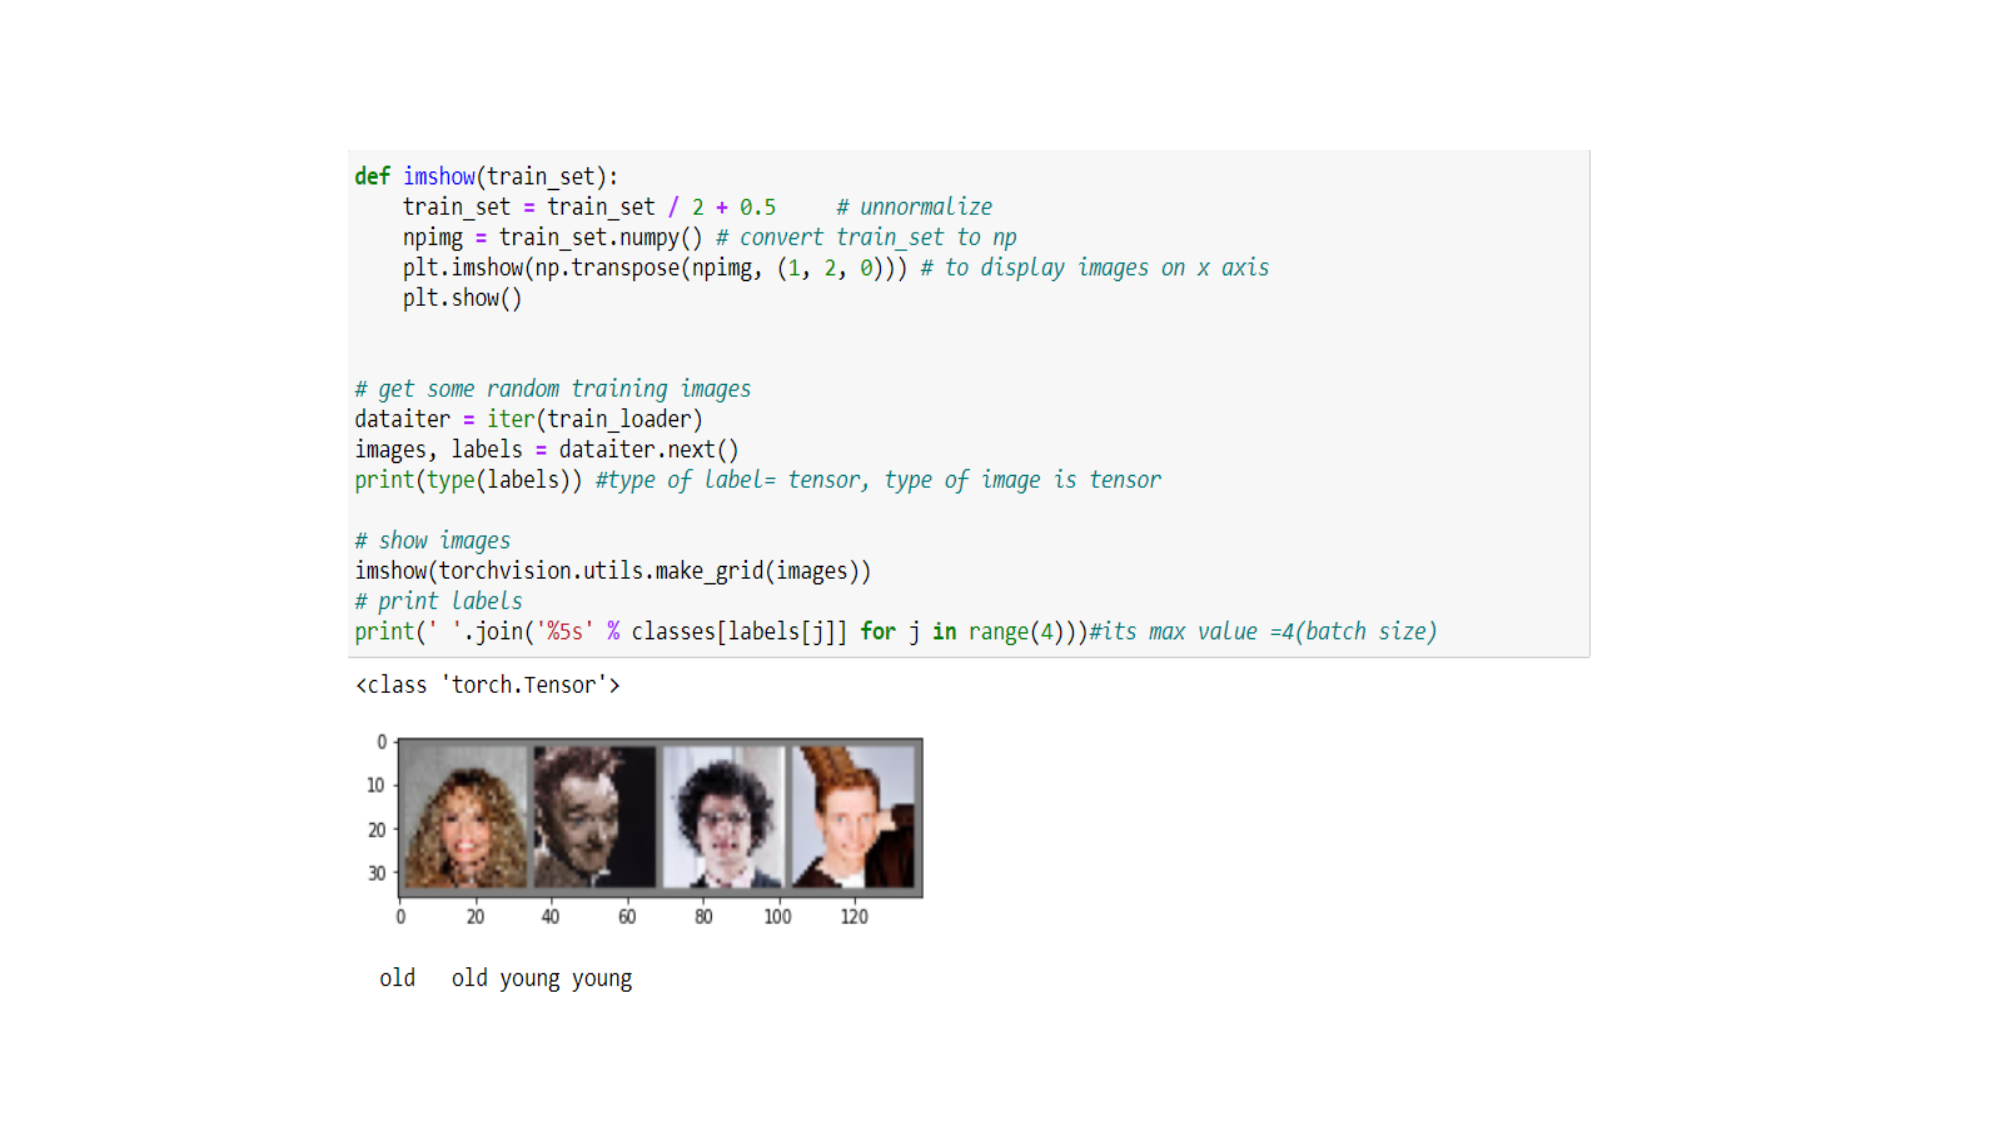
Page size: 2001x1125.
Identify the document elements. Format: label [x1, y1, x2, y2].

picture [348, 150, 1592, 1005]
